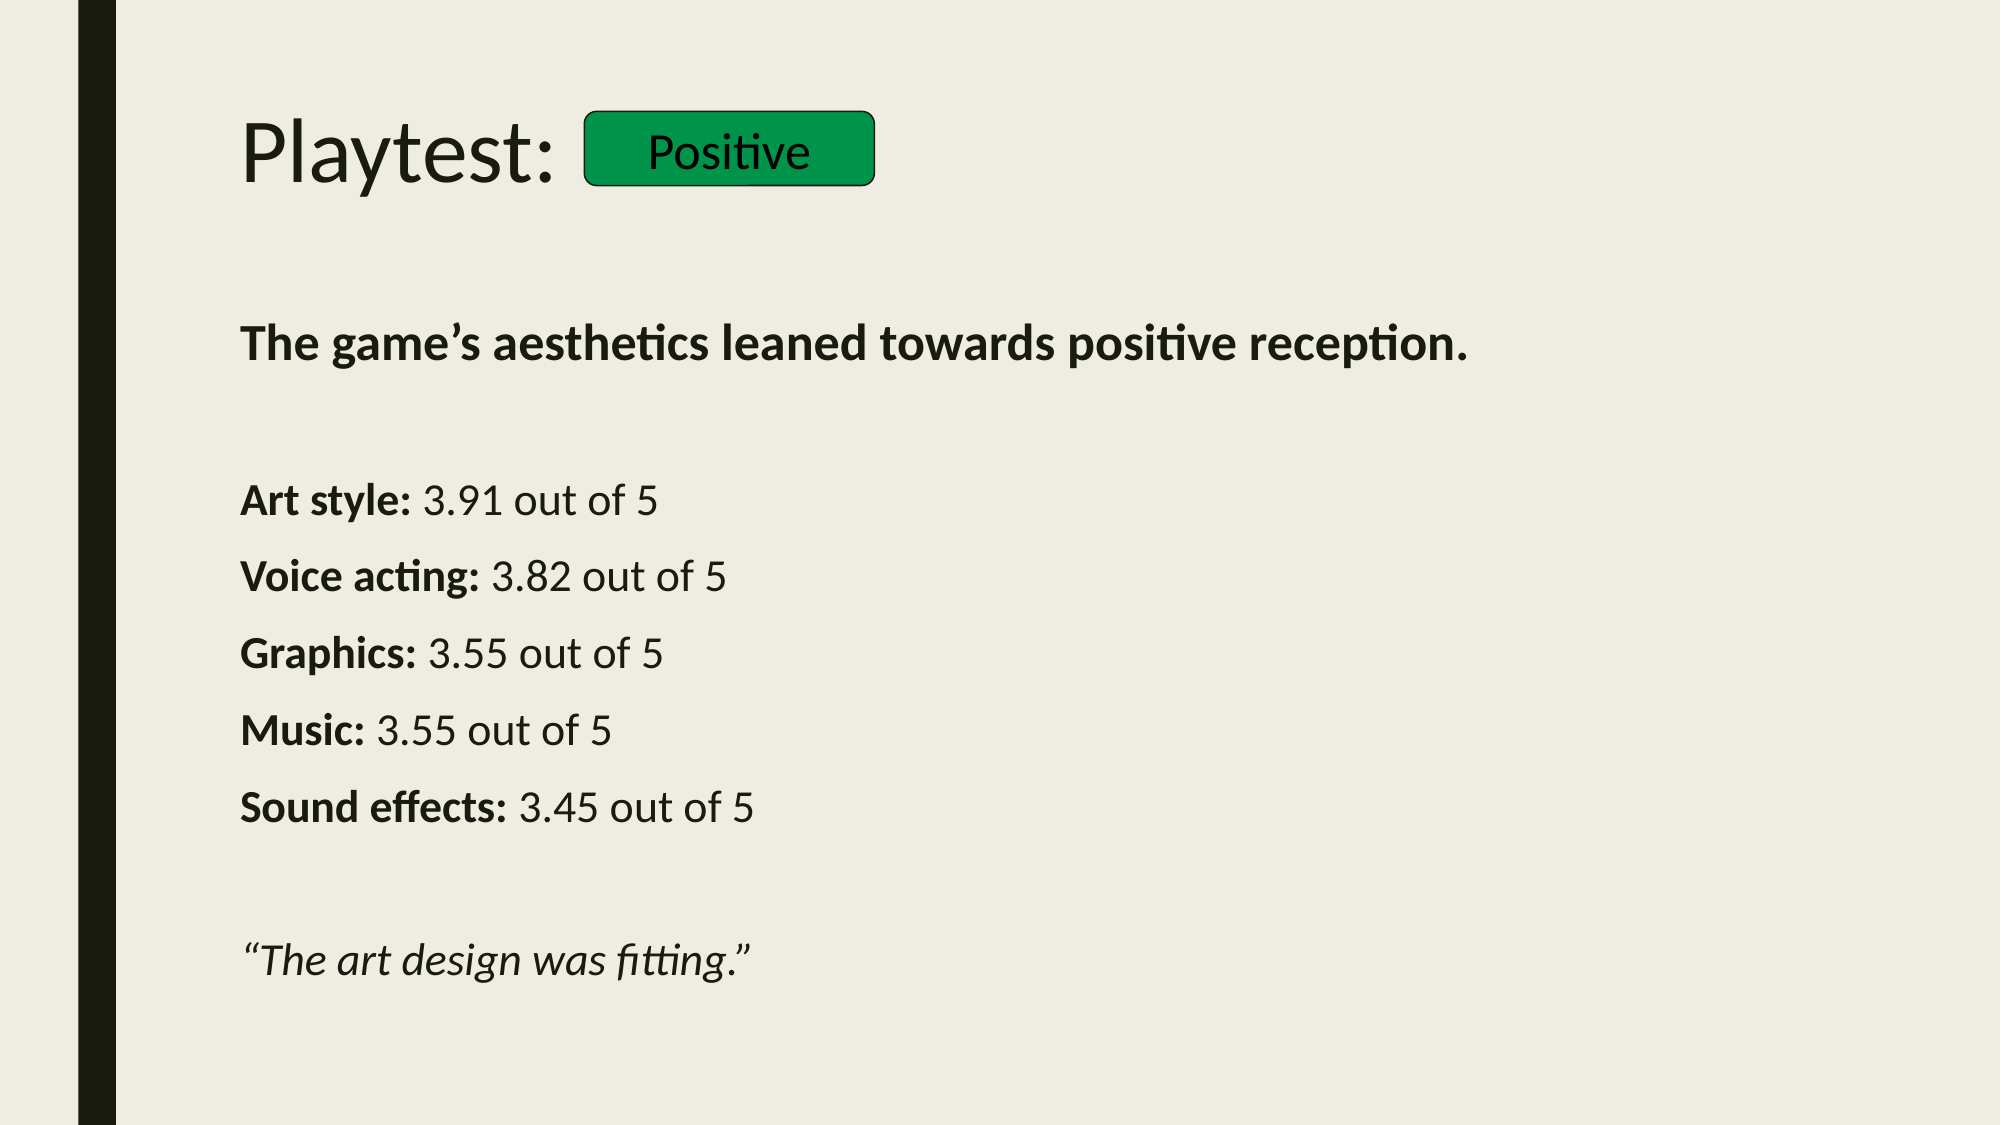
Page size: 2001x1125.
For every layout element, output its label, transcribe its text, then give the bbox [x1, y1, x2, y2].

text_box Positive [584, 111, 875, 186]
list The game’s aesthetics leaned towards positive reception. Art style: 3.91 out of 5 Voice acting: 3.82 out of 5 Graphics: 3.55 out of 5 Music: 3.55 out of 5 Sound effects: 3.45 out of 5 “The art design was fitting.” [225, 305, 1741, 894]
title Playtest: [225, 96, 1800, 341]
